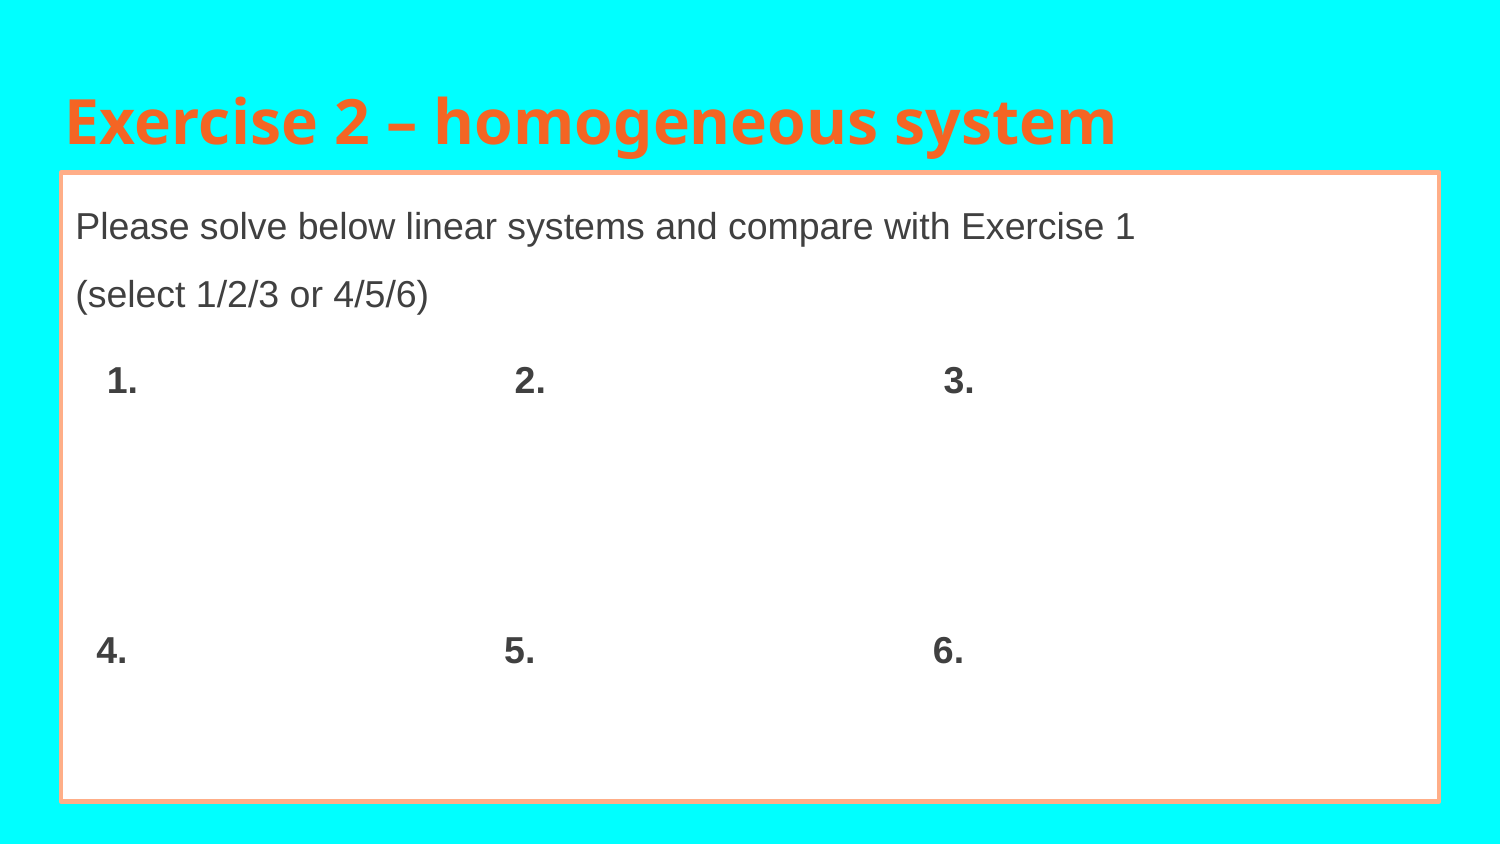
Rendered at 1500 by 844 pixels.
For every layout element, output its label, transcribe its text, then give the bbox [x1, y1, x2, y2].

text_box Please solve below linear systems and compare with Exercise 1 (select 1/2/3 or 4/5/6) 1. 2. 3. 4. 5. 6. [59, 170, 1441, 804]
title Exercise 2 – homogeneous system [49, 67, 1448, 173]
